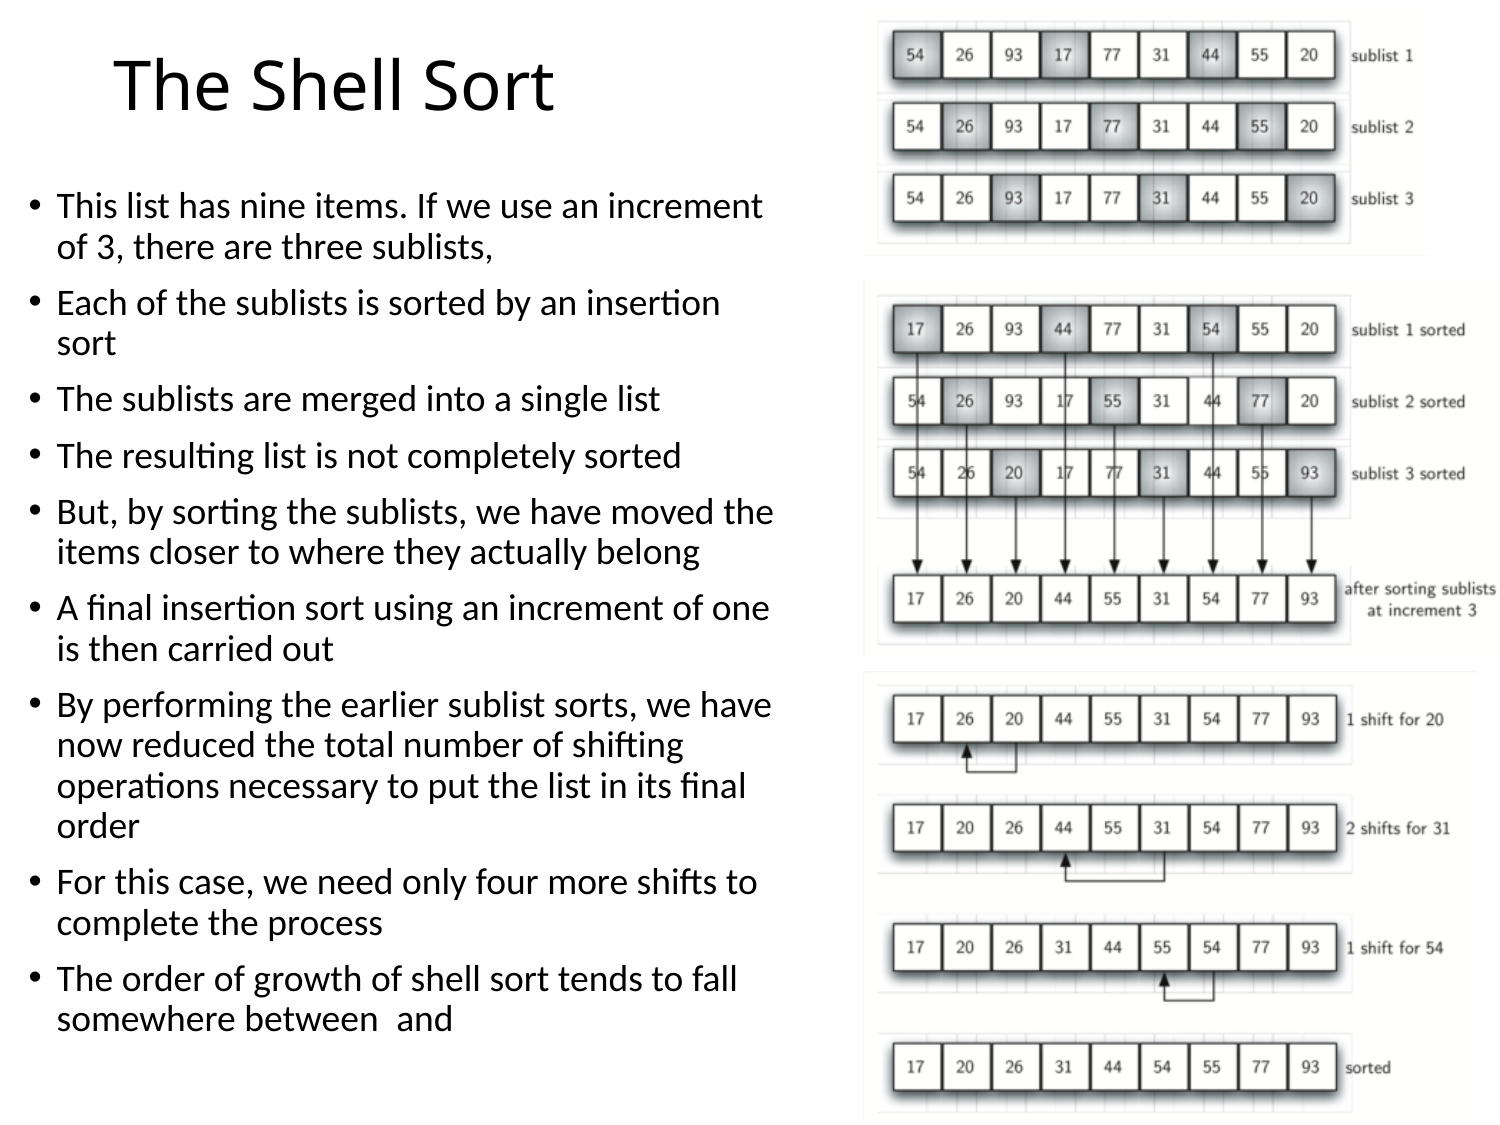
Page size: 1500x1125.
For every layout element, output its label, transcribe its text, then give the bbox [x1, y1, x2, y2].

picture [863, 671, 1478, 1125]
picture [863, 7, 1431, 256]
title The Shell Sort [98, 24, 735, 154]
picture [863, 281, 1500, 657]
